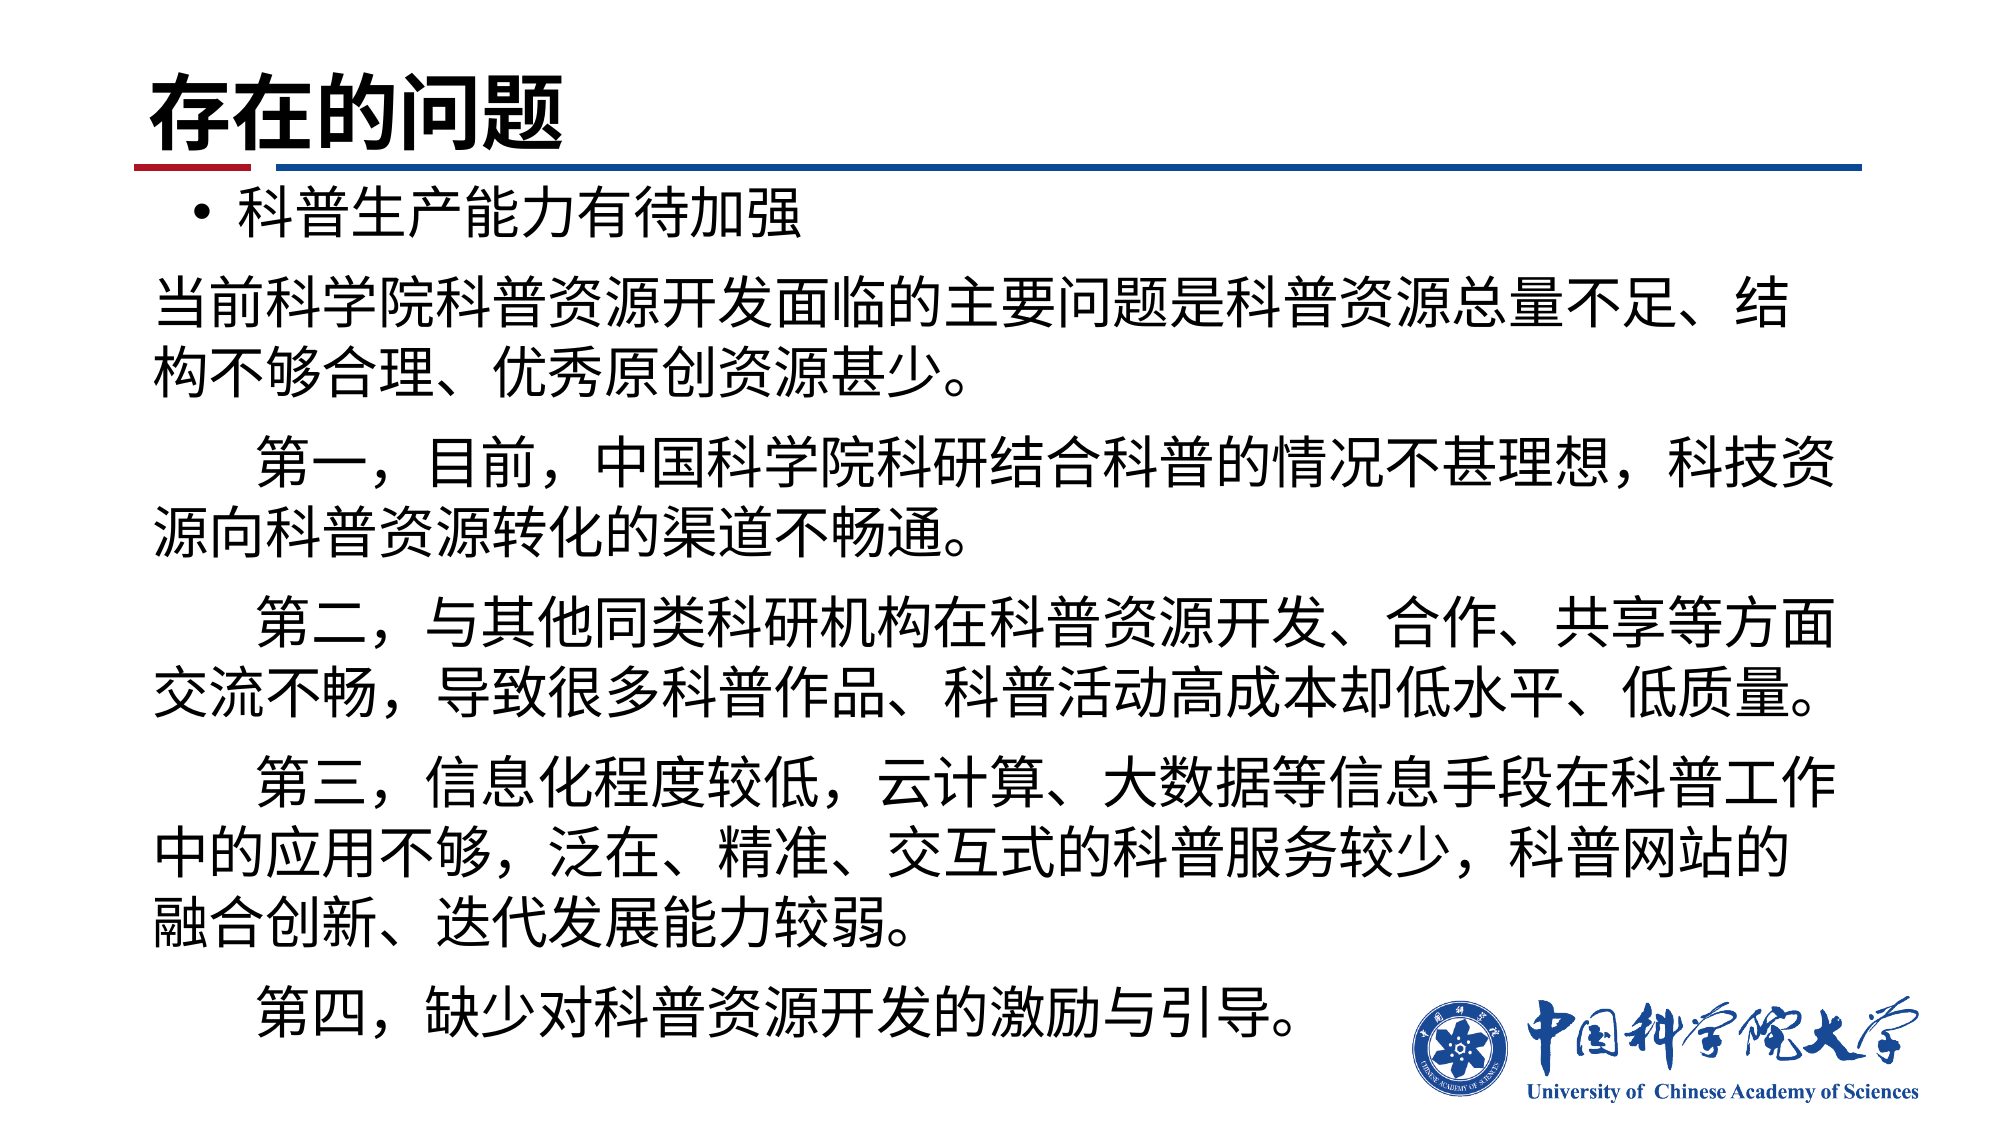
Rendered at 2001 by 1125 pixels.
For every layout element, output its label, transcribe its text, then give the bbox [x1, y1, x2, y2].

list 科普生产能力有待加强 当前科学院科普资源开发面临的主要问题是科普资源总量不足、结构不够合理、优秀原创资源甚少。 第一，目前，中国科学院科研结合科普的情况不甚理想，科技资源向科普资源转化的渠道不畅通。 第二，与其他同类科研机构在科普资源开发、合作、共享等方面交流不畅，导致很多科普作品、科普活动高成本却低水平、低质量。 第三，信息化程度较低，云计算、大数据等信息手段在科普工作中的应用不够，泛在、精准、交互式的科普服务较少，科普网站的融合创新、迭代发展能力较弱。 第四，缺少对科普资源开发的激励与引导。 [137, 167, 1863, 1125]
title 存在的问题 [133, 0, 1863, 168]
picture [1863, 996, 1919, 1103]
